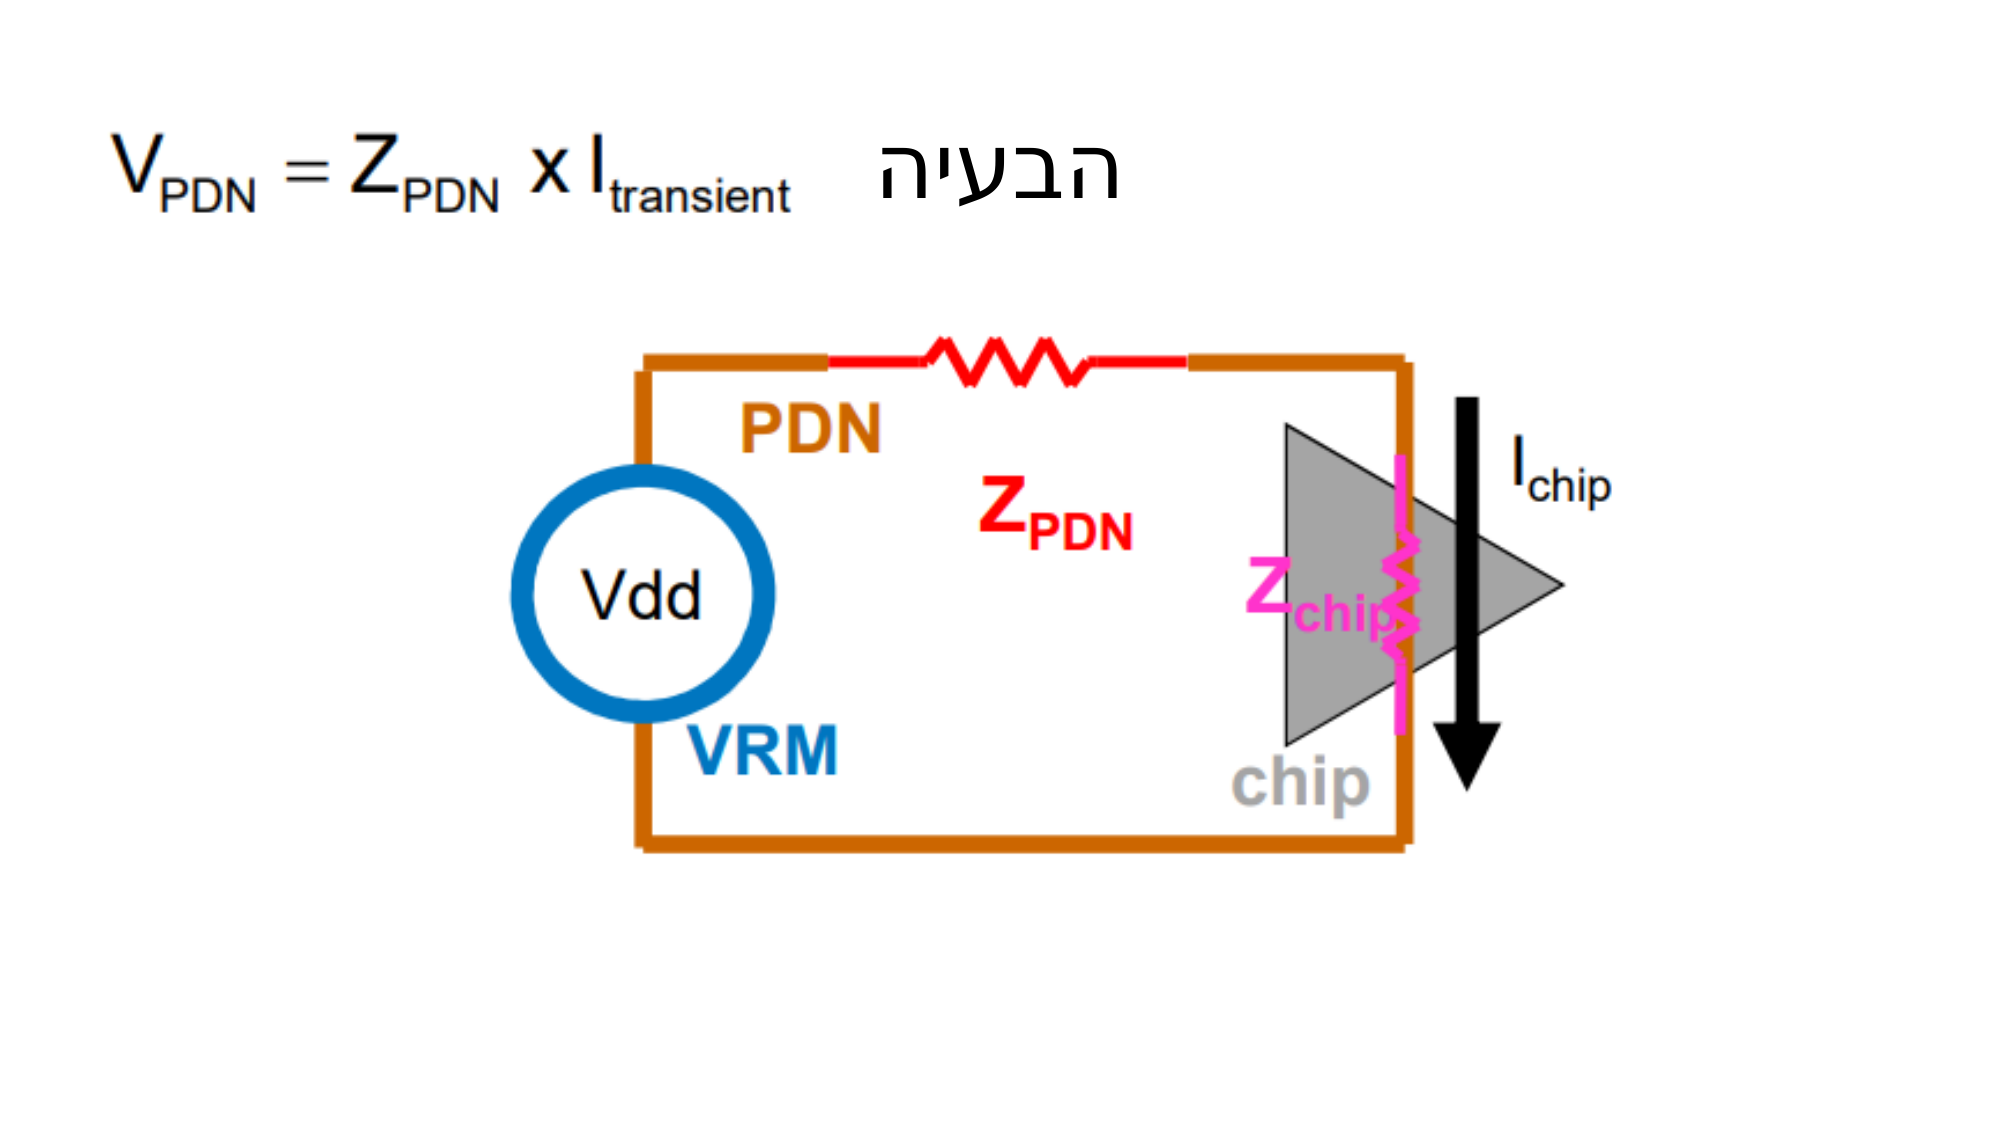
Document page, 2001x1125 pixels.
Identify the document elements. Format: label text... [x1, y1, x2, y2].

title הבעיה [137, 59, 1863, 278]
picture [505, 312, 1635, 868]
picture [84, 93, 831, 278]
